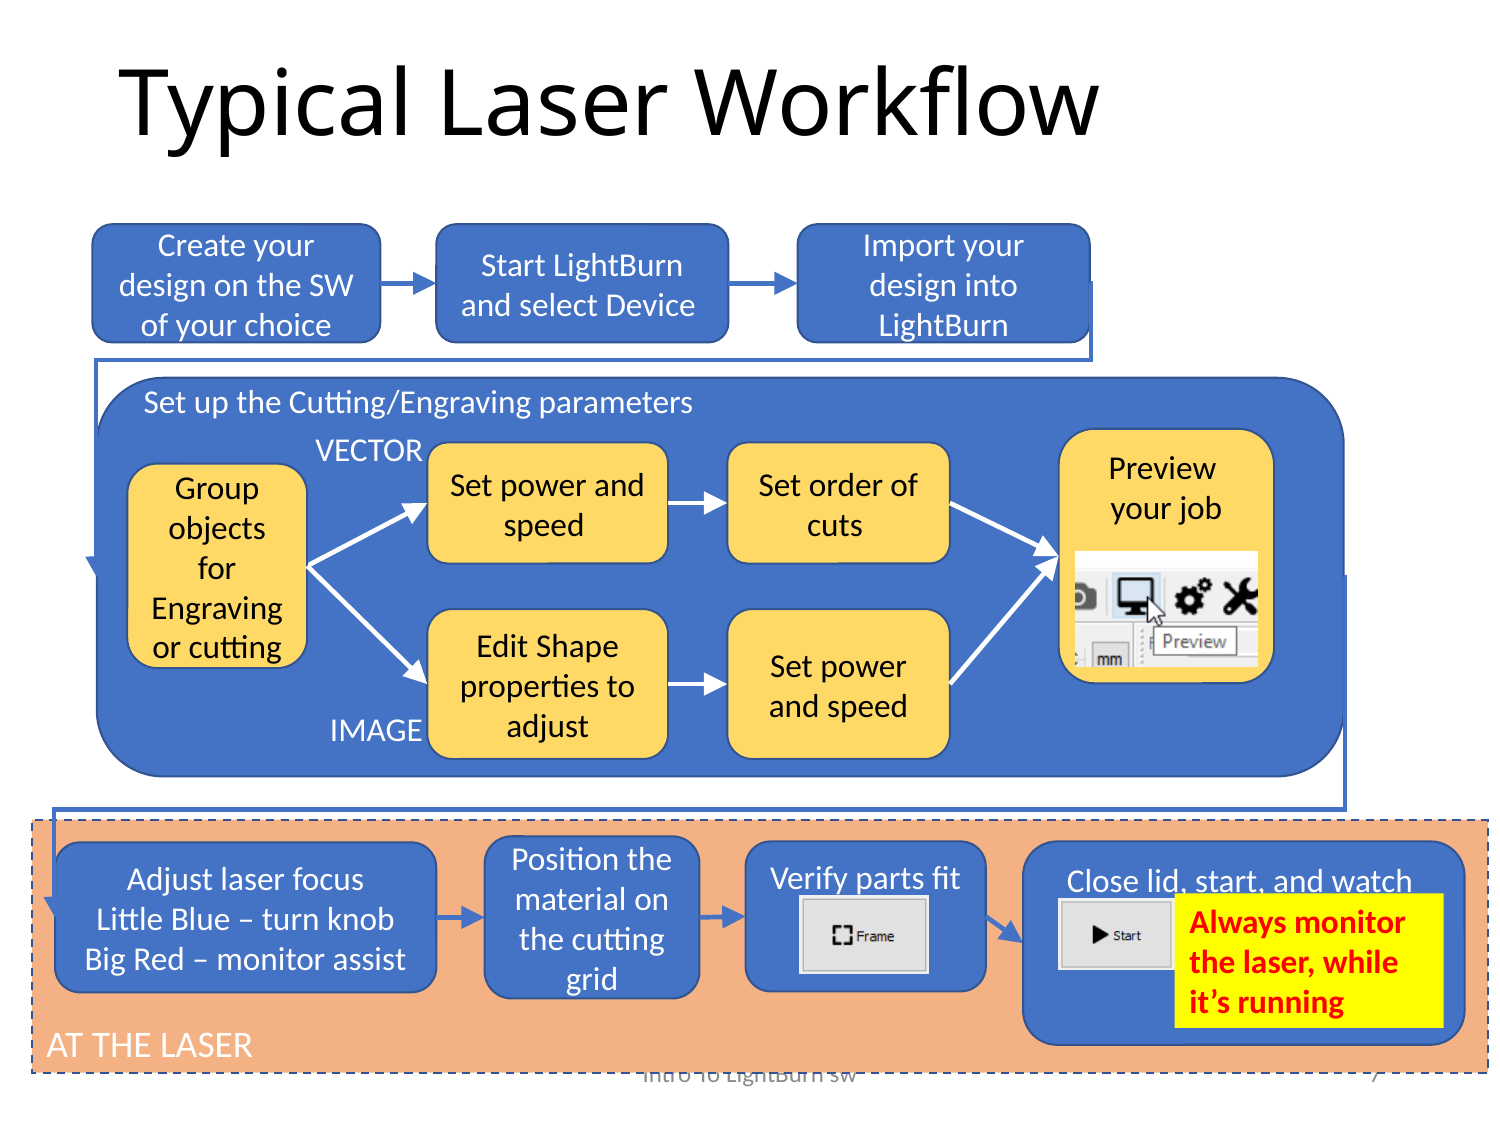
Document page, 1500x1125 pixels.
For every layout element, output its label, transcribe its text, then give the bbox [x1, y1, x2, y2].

text_box AT THE LASER [1344, 819, 1489, 1074]
text_box Preview your job [1090, 427, 1276, 577]
text_box Create your design on the SW of your choice [91, 223, 382, 336]
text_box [307, 565, 428, 685]
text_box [949, 555, 1059, 685]
text_box Always monitor the laser, while it’s running [1174, 893, 1444, 1028]
picture [799, 895, 929, 974]
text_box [985, 916, 1024, 944]
footer Intro To LightBurn sw [496, 1042, 1004, 1103]
text_box [1090, 376, 1345, 577]
text_box AT THE LASER [31, 819, 1059, 1074]
title Typical Laser Workflow [103, 59, 1397, 153]
picture [1058, 898, 1175, 970]
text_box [949, 502, 1059, 555]
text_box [96, 283, 1090, 577]
text_box Adjust laser focus Little Blue – turn knob Big Red – monitor assist [54, 918, 438, 994]
text_box Import your design into LightBurn [796, 223, 1091, 283]
picture [1074, 551, 1258, 667]
slide_number 7 [1059, 1046, 1397, 1103]
text_box Close lid, start, and watch [1022, 840, 1466, 1046]
text_box Start LightBurn and select Device [435, 223, 730, 283]
text_box Verify parts fit [744, 918, 987, 993]
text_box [55, 577, 1344, 918]
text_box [307, 502, 428, 565]
text_box Position the material on the cutting grid [483, 918, 701, 1000]
